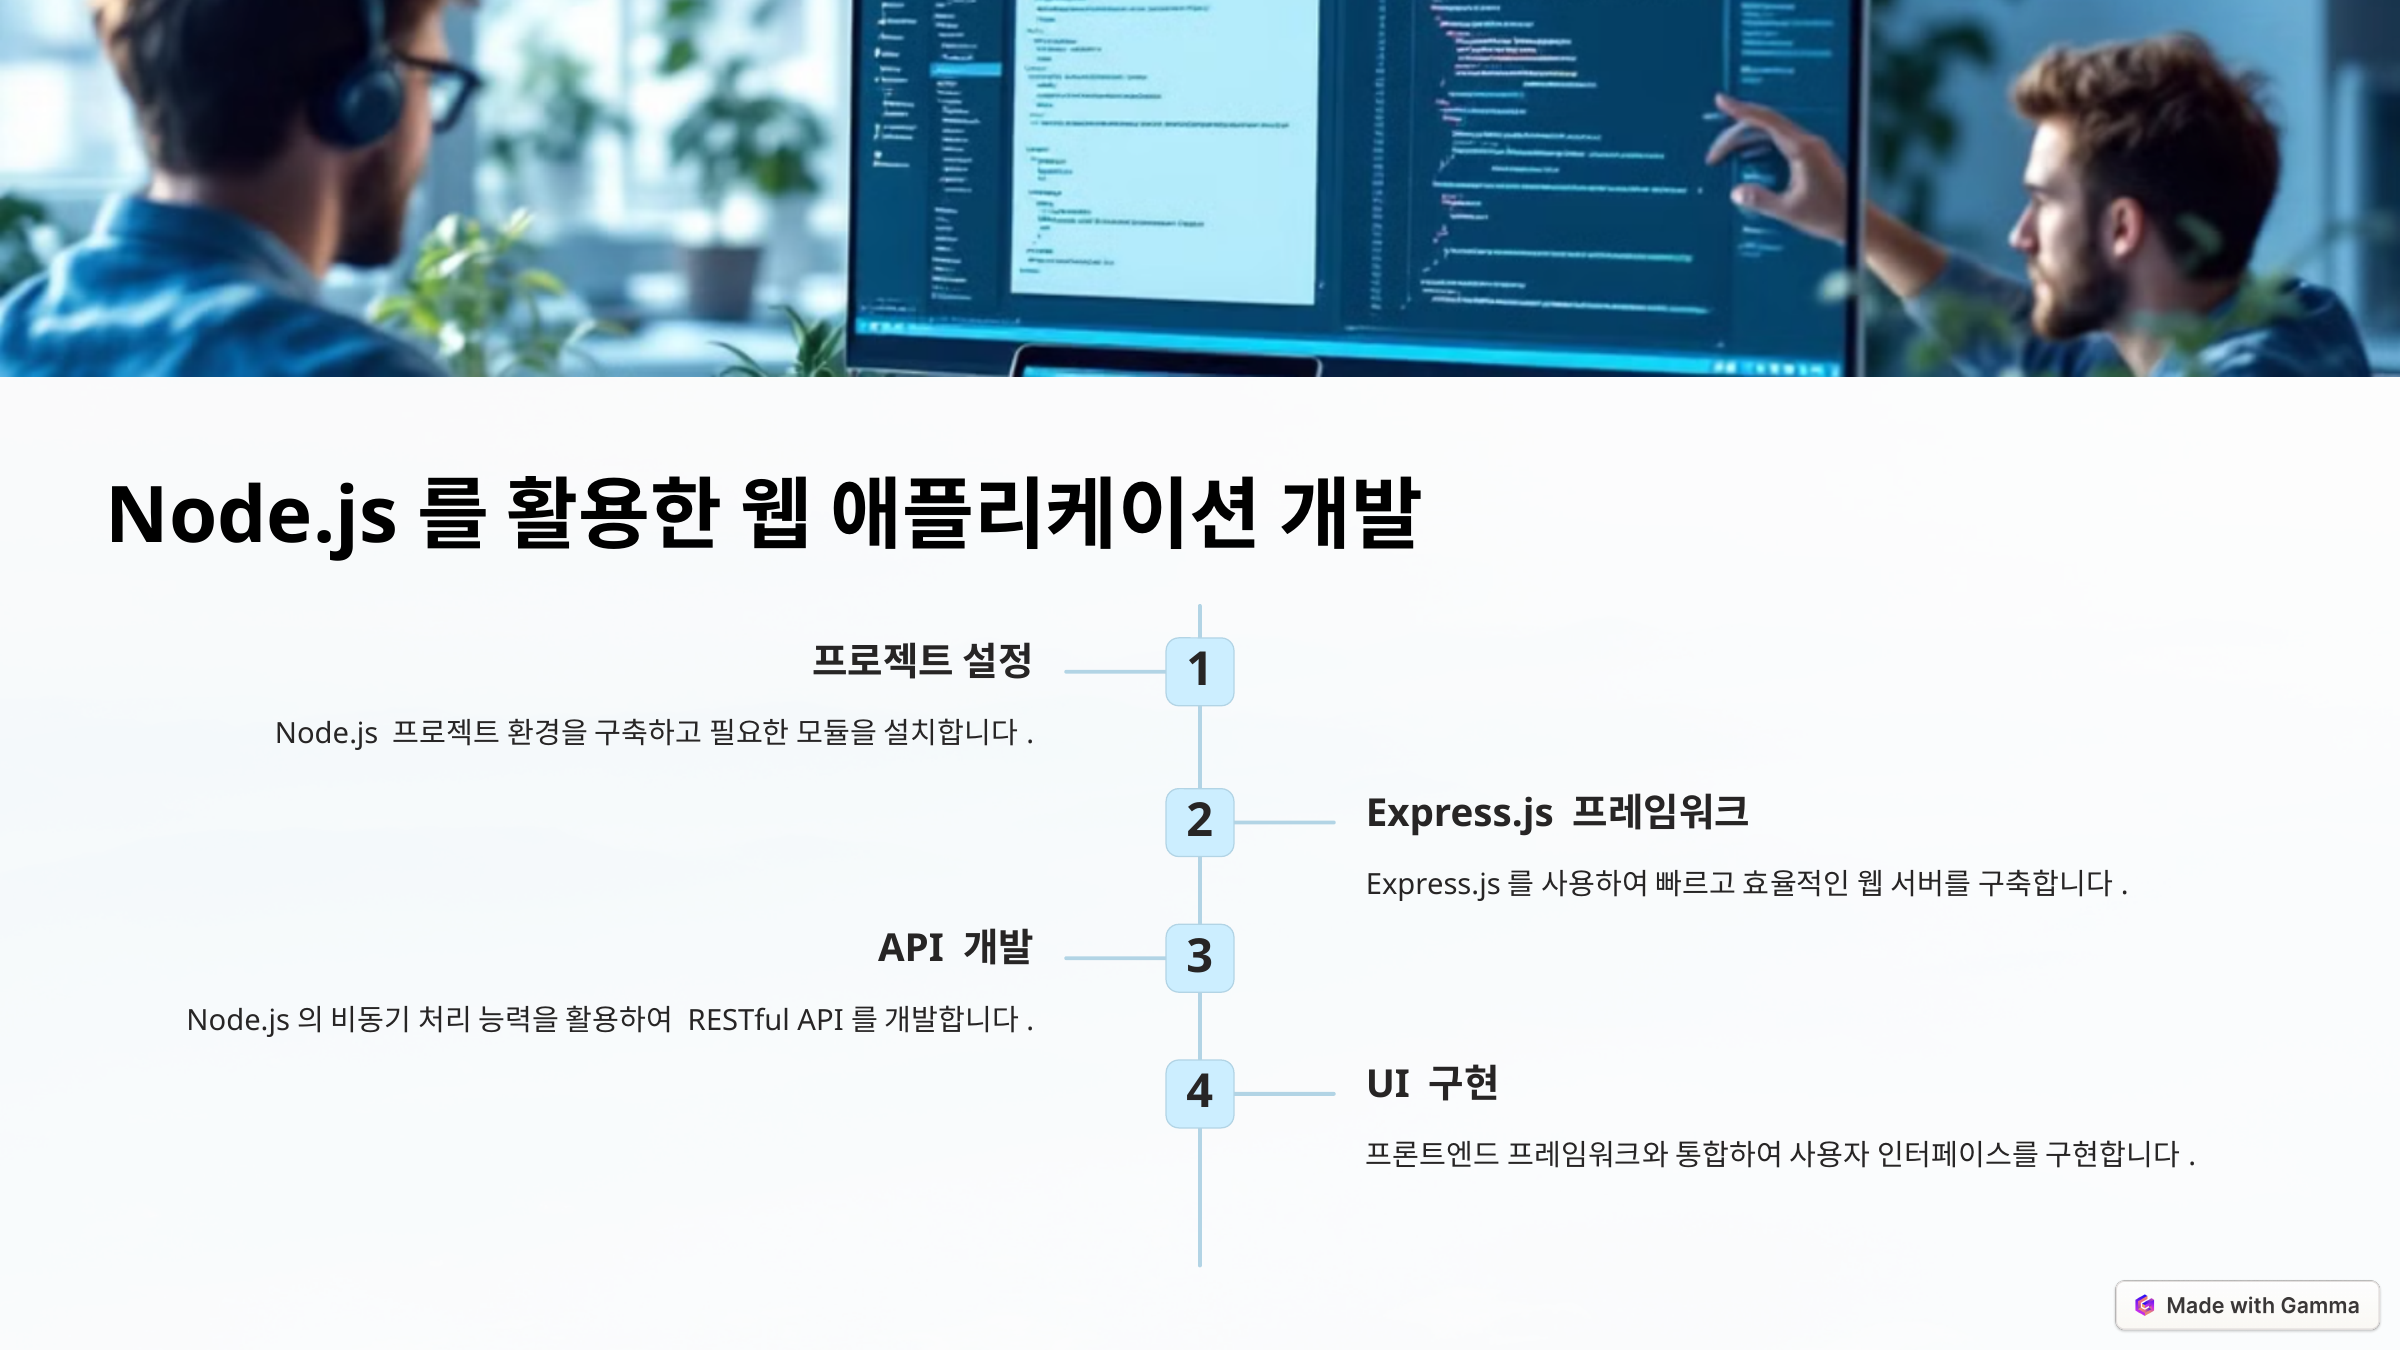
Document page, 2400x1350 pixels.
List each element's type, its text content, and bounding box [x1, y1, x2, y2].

text_box [1198, 857, 1202, 924]
text_box 1 [1189, 648, 1211, 696]
text_box [1198, 993, 1202, 1060]
text_box [1166, 637, 1234, 706]
text_box 4 [1187, 1070, 1213, 1118]
text_box 2 [1186, 798, 1214, 847]
text_box [1064, 956, 1166, 961]
text_box [1198, 1128, 1202, 1268]
text_box API 개발 [638, 920, 1035, 970]
text_box UI 구현 [1365, 1056, 1762, 1106]
text_box [1064, 669, 1166, 674]
text_box 3 [1186, 934, 1214, 982]
text_box [1166, 924, 1234, 993]
text_box 프론트엔드 프레임워크와 통합하여 사용자 인터페이스를 구현합니다. [1365, 1123, 2295, 1172]
text_box Node.js의 비동기 처리 능력을 활용하여 RESTful API를 개발합니다. [105, 988, 1035, 1037]
text_box [1234, 1091, 1336, 1096]
text_box [1198, 706, 1202, 788]
text_box [1166, 1059, 1234, 1128]
picture [0, 0, 2400, 377]
text_box Express.js를 사용하여 빠르고 효율적인 웹 서버를 구축합니다. [1365, 852, 2295, 901]
text_box 프로젝트 설정 [638, 634, 1035, 684]
text_box [1234, 820, 1336, 825]
picture [2106, 1271, 2389, 1339]
text_box Node.js 프로젝트 환경을 구축하고 필요한 모듈을 설치합니다. [105, 701, 1035, 750]
text_box [1198, 604, 1202, 637]
text_box Node.js를 활용한 웹 애플리케이션 개발 [105, 459, 1393, 559]
text_box [1166, 788, 1234, 857]
text_box Express.js 프레임워크 [1365, 784, 1762, 835]
